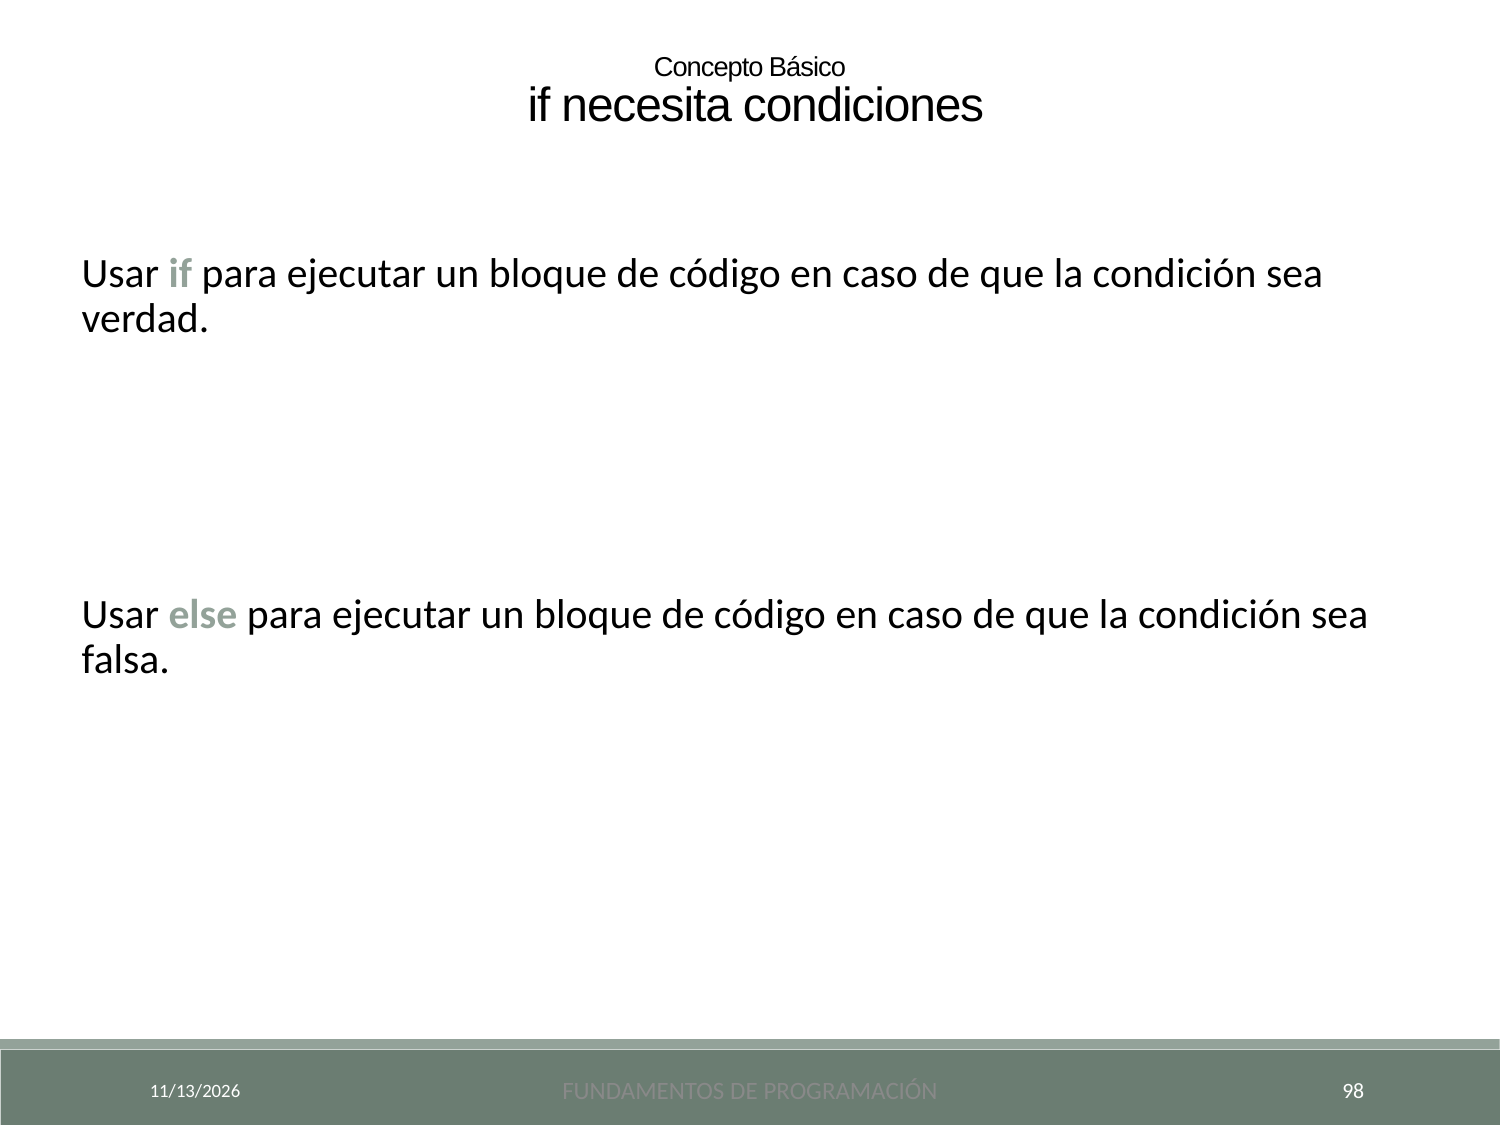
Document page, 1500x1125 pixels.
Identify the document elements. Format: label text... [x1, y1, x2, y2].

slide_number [134, 1059, 440, 1120]
title Concepto Básico if necesita condiciones [0, 47, 1500, 139]
text_box Usar if para ejecutar un bloque de código en caso de que la condición sea verdad. Usar else para ejecutar un bloque de código en caso de que la condición sea falsa. [52, 243, 1398, 764]
footer Fundamentos de Programación [453, 1059, 1047, 1120]
slide_number 98 [1217, 1059, 1380, 1120]
